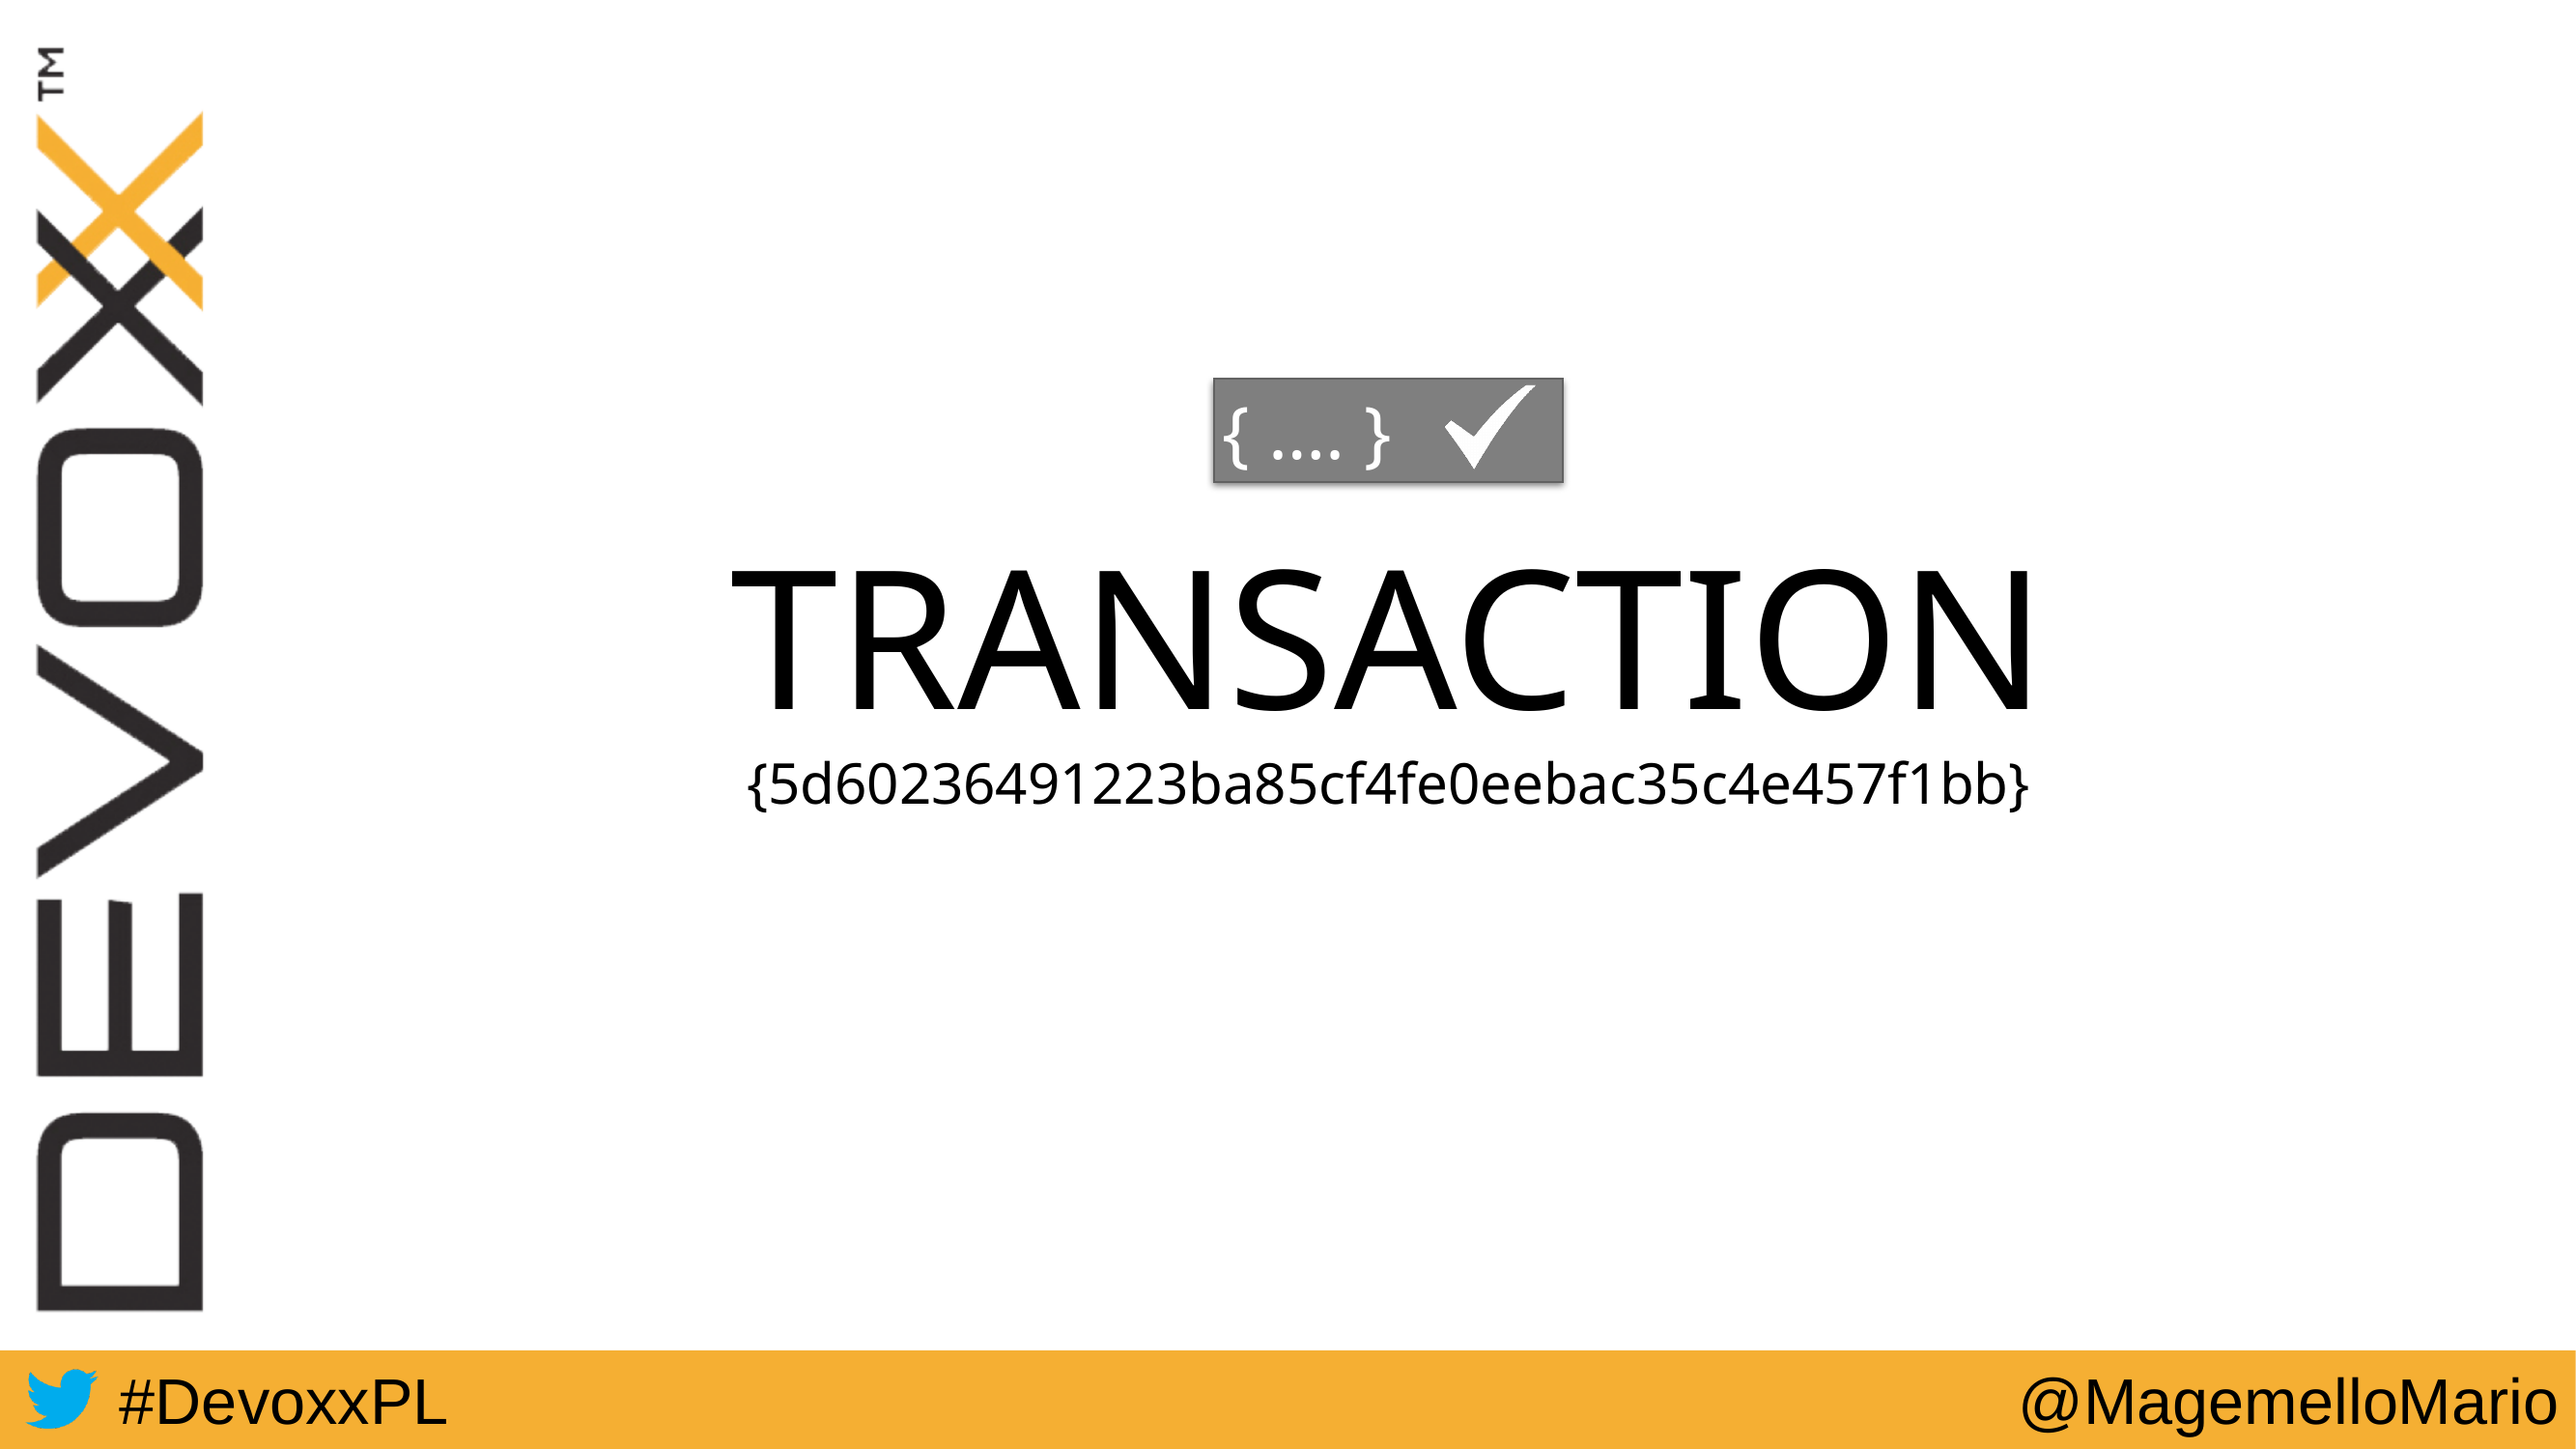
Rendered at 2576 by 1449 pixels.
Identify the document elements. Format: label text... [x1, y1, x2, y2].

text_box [1213, 374, 1563, 485]
picture [0, 39, 220, 1449]
list TRANSACTION {5d60236491223ba85cf4fe0eebac35c4e457f1bb} [250, 0, 2527, 1333]
